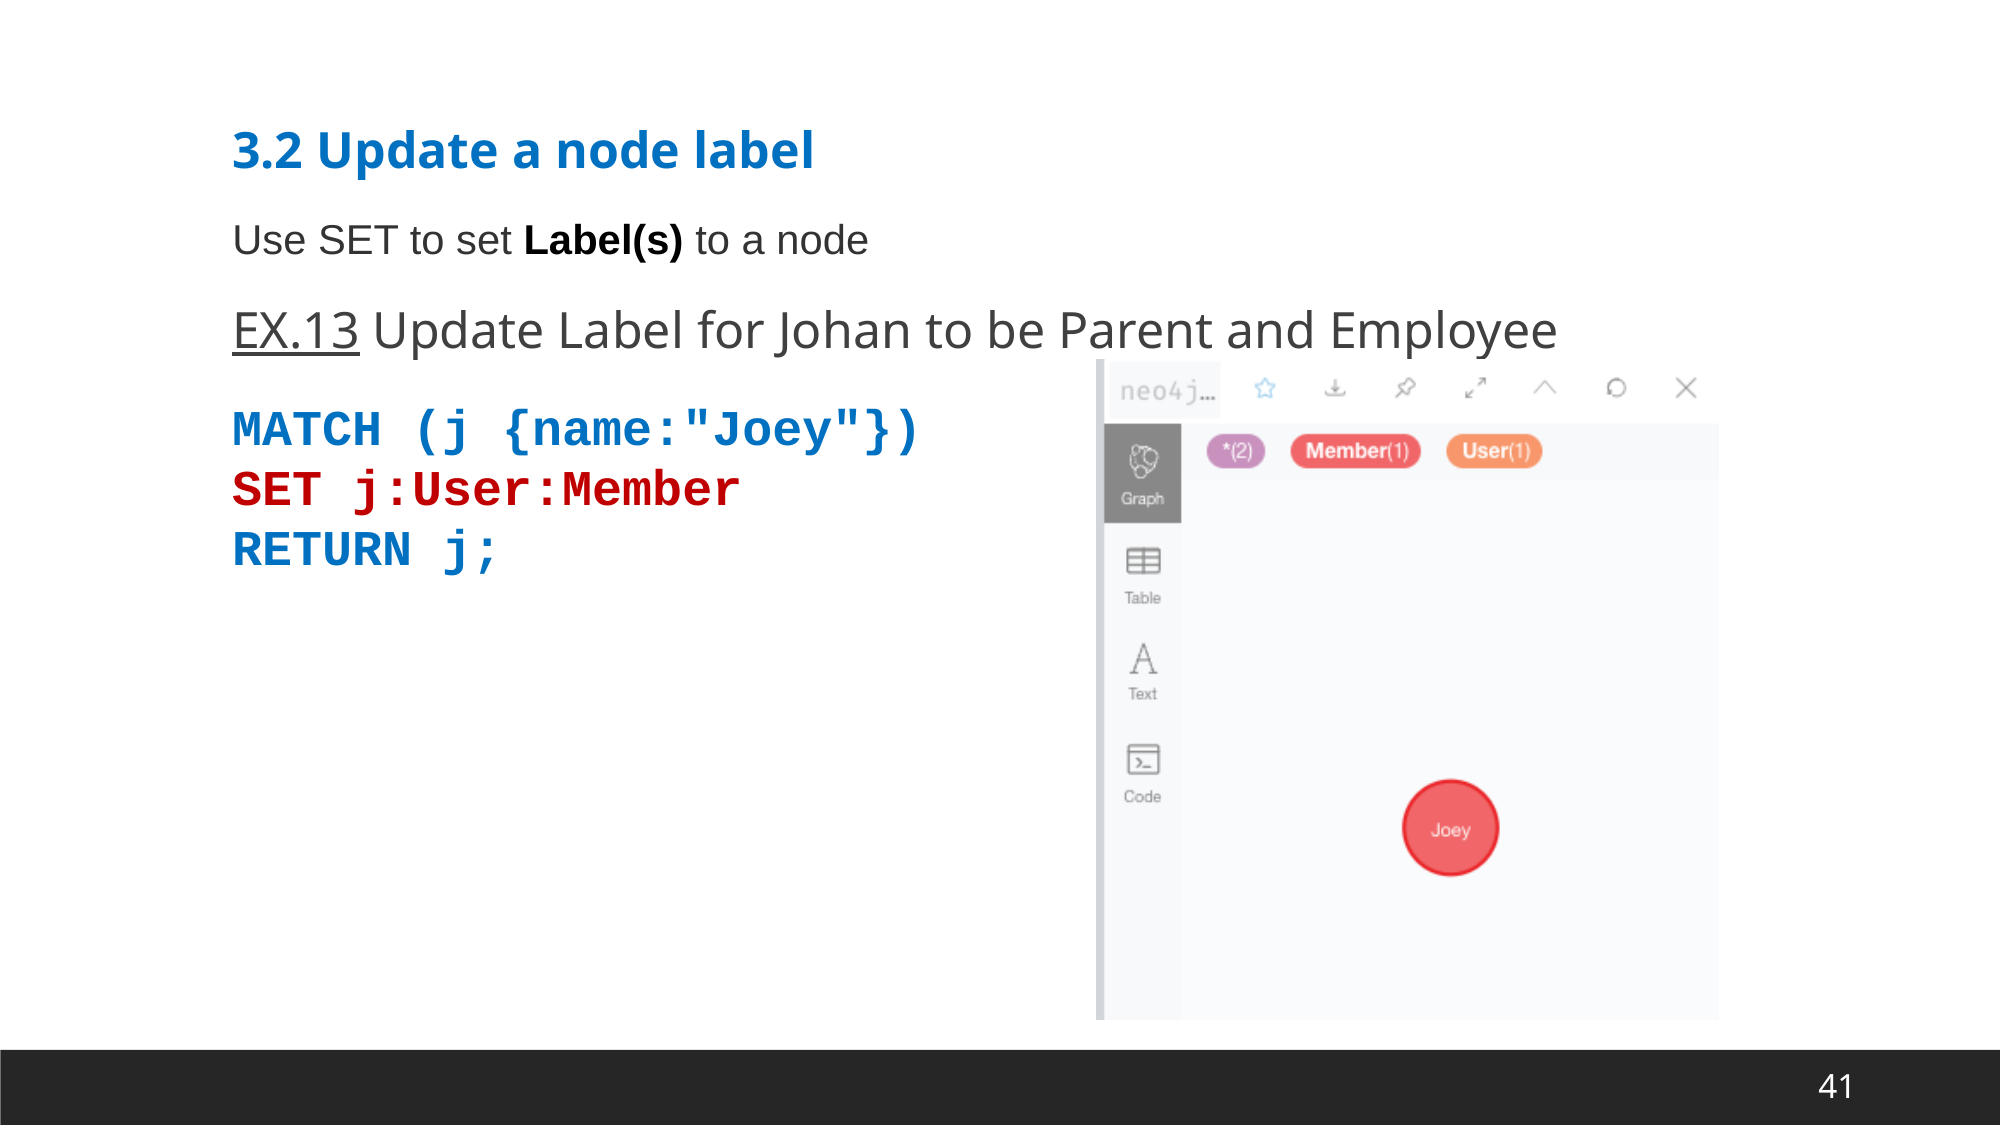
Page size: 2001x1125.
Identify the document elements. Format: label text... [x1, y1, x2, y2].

picture [1096, 359, 1719, 1021]
text_box MATCH (j {name:"Joey"}) SET j:User:Member RETURN j; [217, 388, 1093, 583]
list 3.2 Update a node label Use SET to set Label(s) to a node EX.13 Update Label for Johan to be Parent and Employee [217, 105, 1868, 723]
slide_number 41 [1803, 1057, 1932, 1118]
